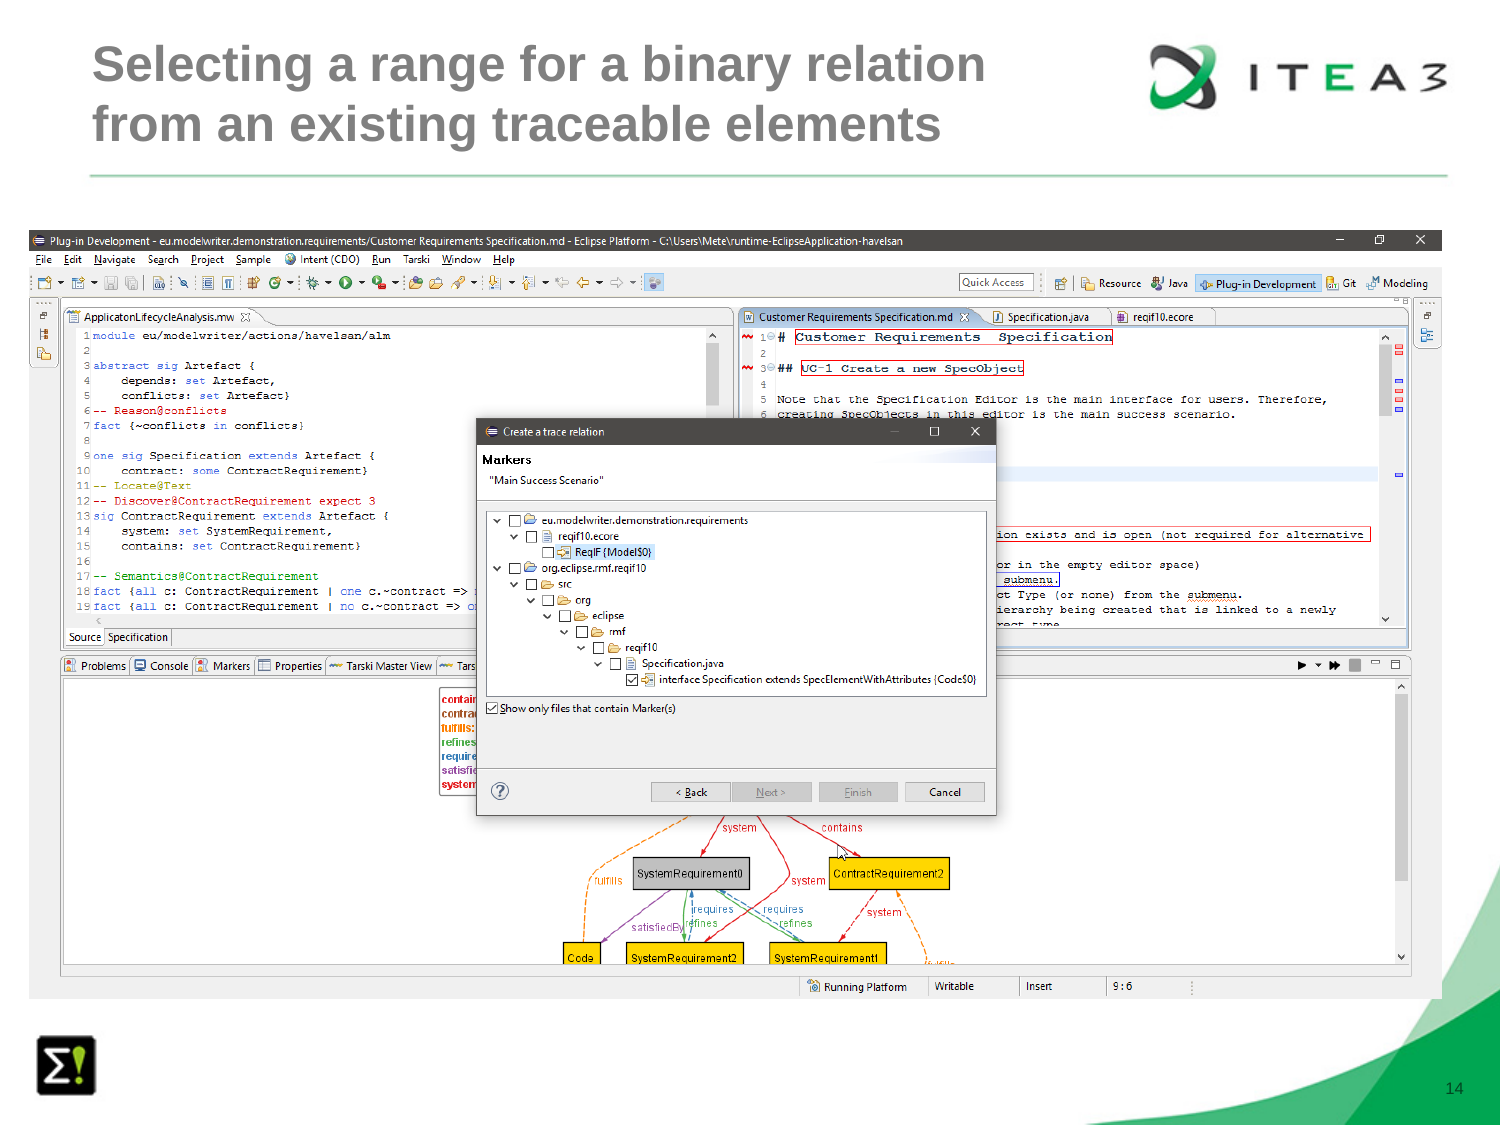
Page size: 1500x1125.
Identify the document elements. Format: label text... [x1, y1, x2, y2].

title Selecting a range for a binary relation from an existing traceable elements [76, 23, 1099, 160]
picture [0, 0, 1500, 1125]
